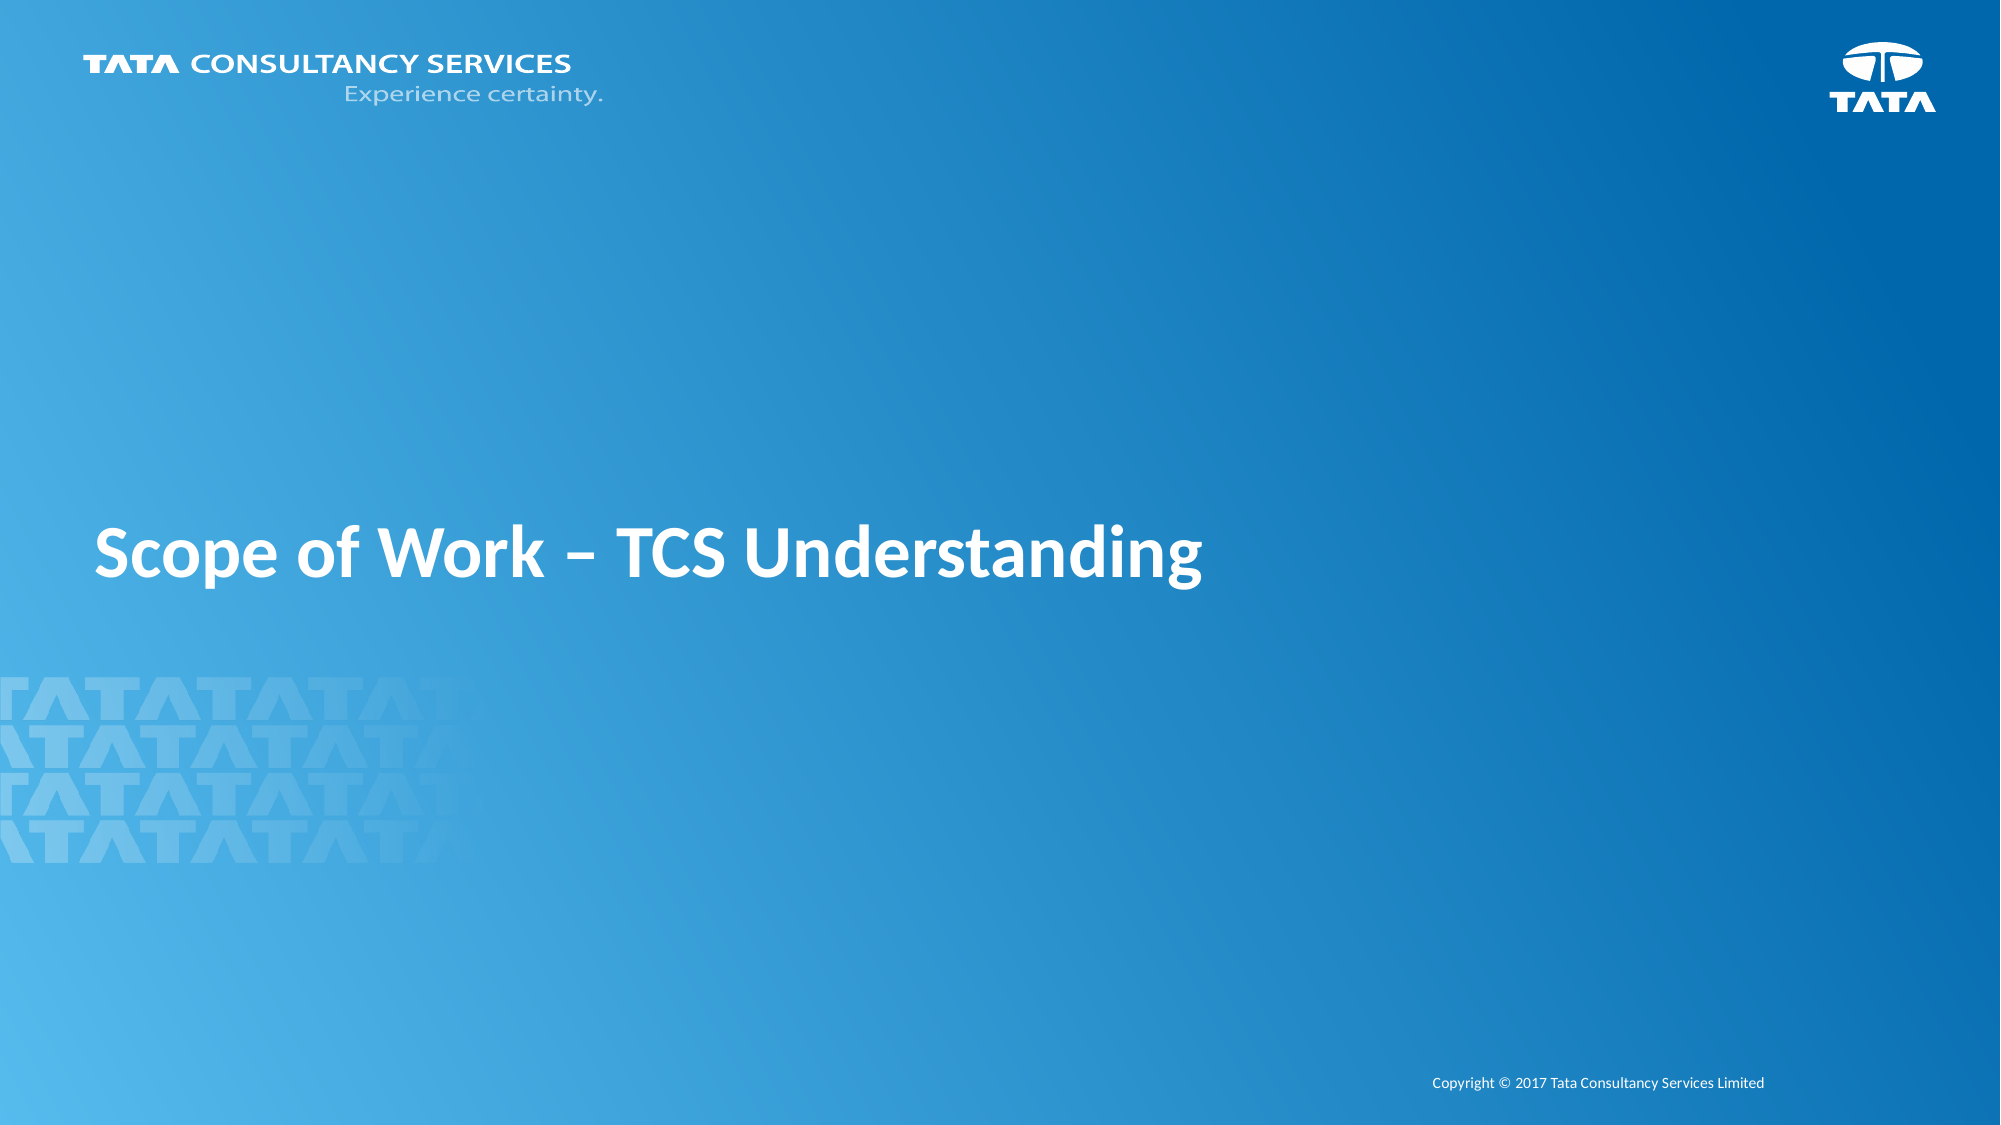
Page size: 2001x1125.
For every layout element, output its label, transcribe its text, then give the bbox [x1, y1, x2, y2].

picture [0, 677, 537, 863]
title Scope of Work – TCS Understanding [83, 436, 1805, 660]
